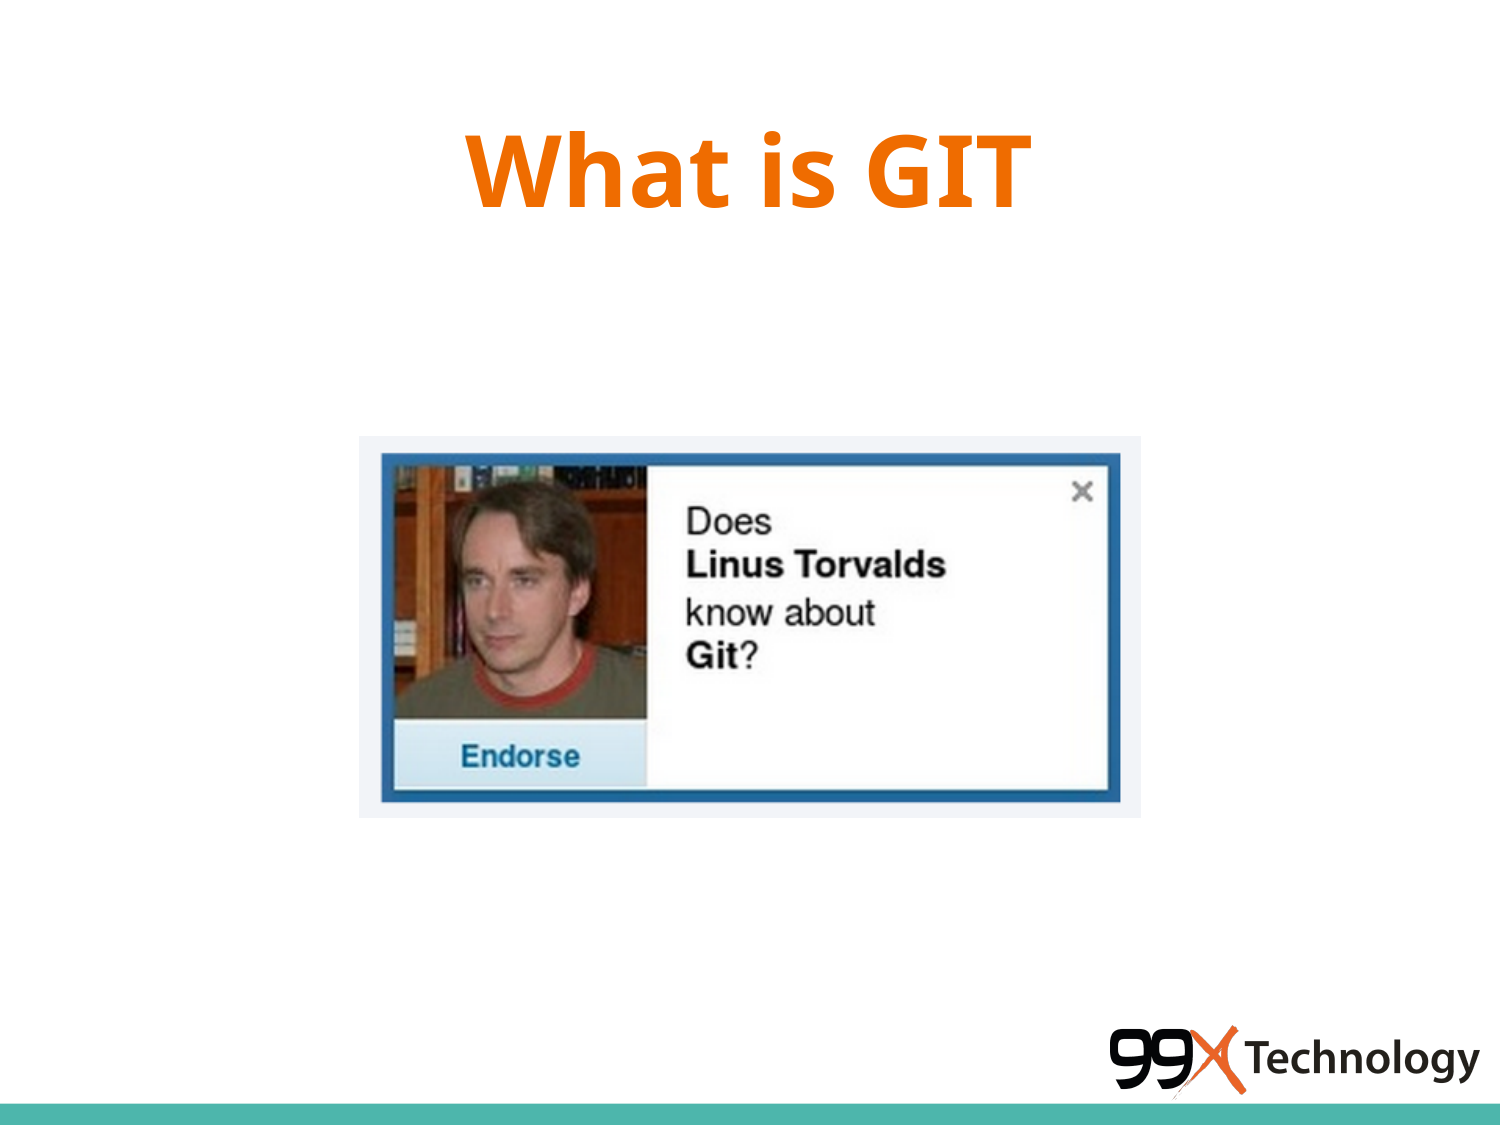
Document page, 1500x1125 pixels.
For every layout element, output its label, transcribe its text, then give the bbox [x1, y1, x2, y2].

title What is GIT [51, 92, 1449, 272]
picture [359, 436, 1141, 818]
picture [1110, 1025, 1480, 1101]
